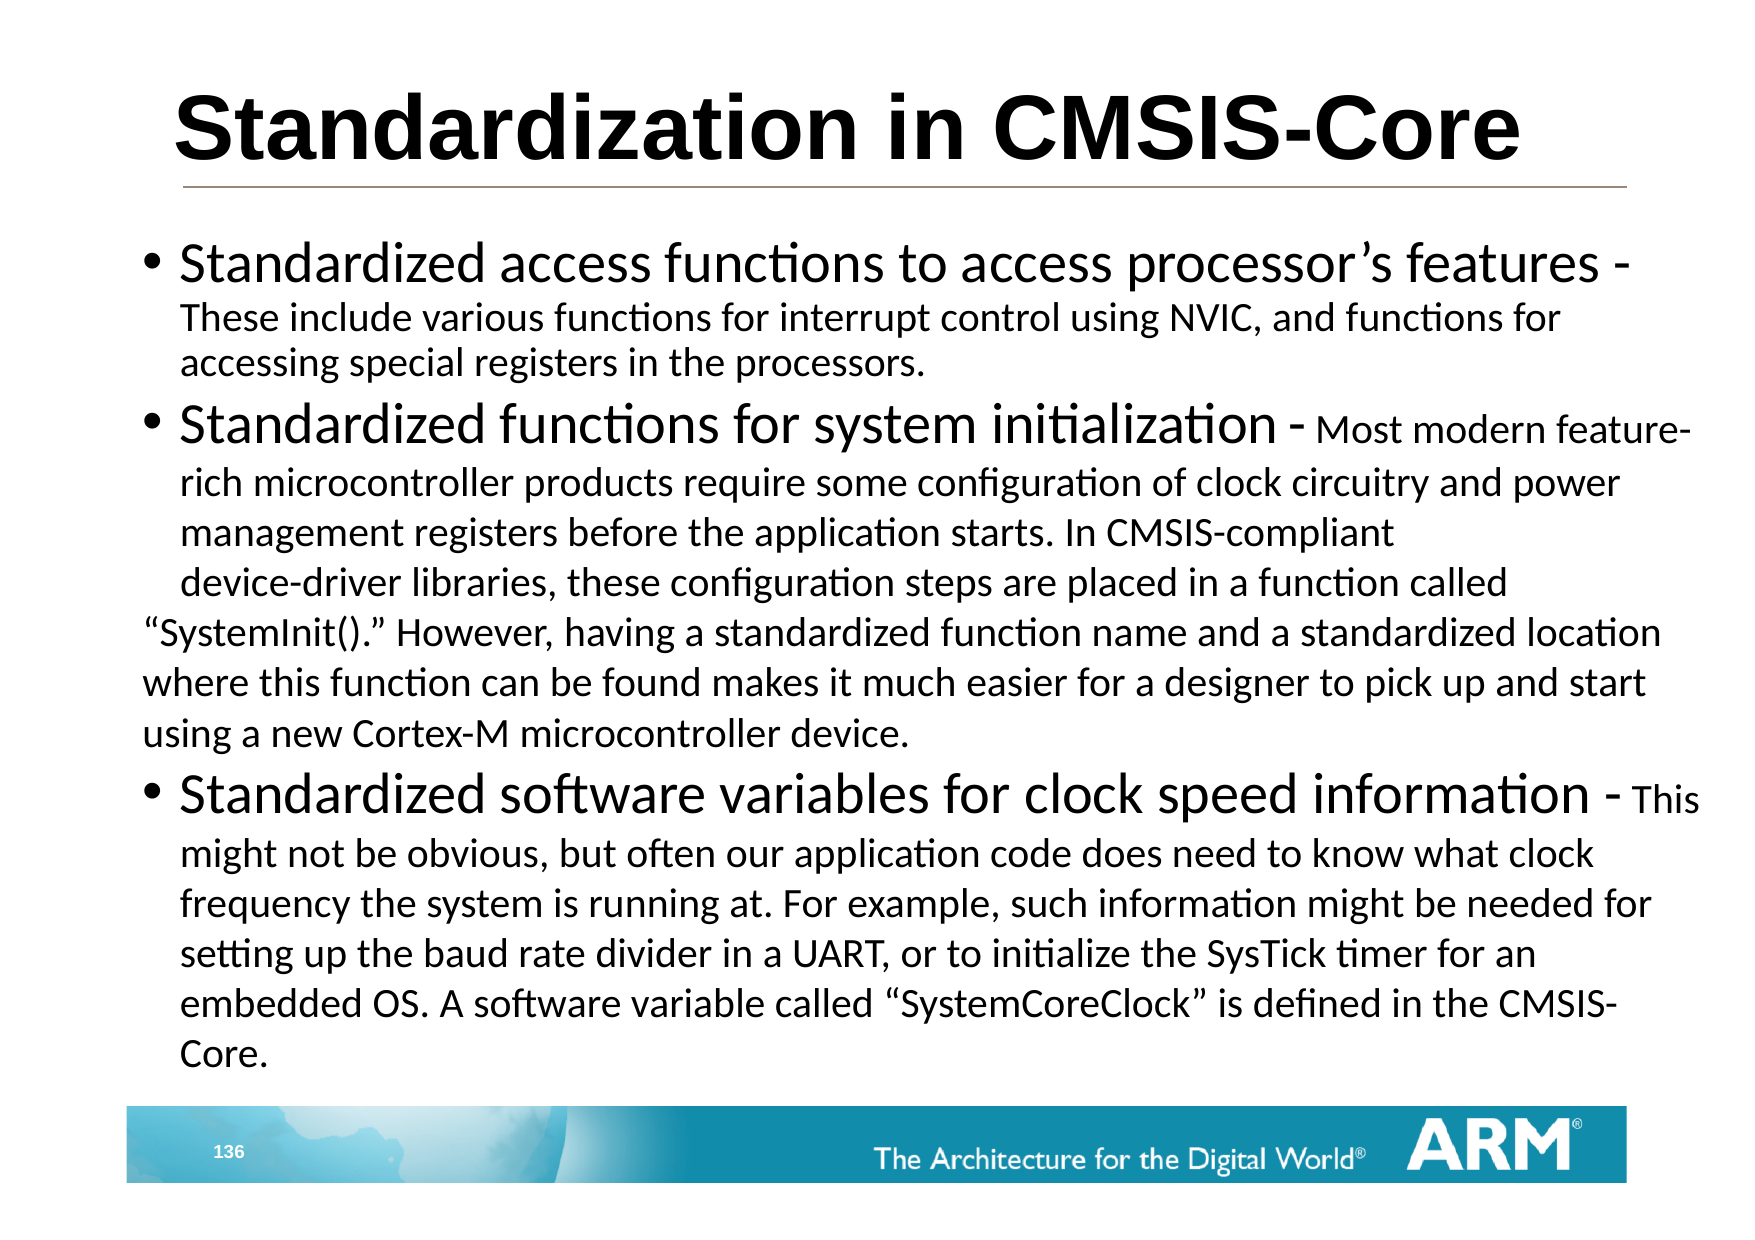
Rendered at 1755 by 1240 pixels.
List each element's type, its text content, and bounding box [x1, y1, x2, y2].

slide_number 136 [198, 1139, 287, 1187]
title Standardization in CMSIS-Core [173, 80, 1581, 172]
picture [126, 1106, 1627, 1183]
list Standardized access functions to access processor’s features - These include various functions for interrupt control using NVIC, and functions for accessing special registers in the processors. Standardized functions for system initialization - Most modern feature-rich microcontroller products require some configuration of clock circuitry and power management registers before the application starts. In CMSIS-compliant device-driver libraries, these configuration steps are placed in a function called “SystemInit().” However, having a standardized function name and a standardized location where this function can be found makes it much easier for a designer to pick up and start using a new Cortex-M microcontroller device. Standardized software variables for clock speed information - This might not be obvious, but often our application code does need to know what clock frequency the system is running at. For example, such information might be needed for setting up the baud rate divider in a UART, or to initialize the SysTick timer for an embedded OS. A software variable called “SystemCoreClock” is defined in the CMSIS-Core. [142, 232, 1703, 1070]
